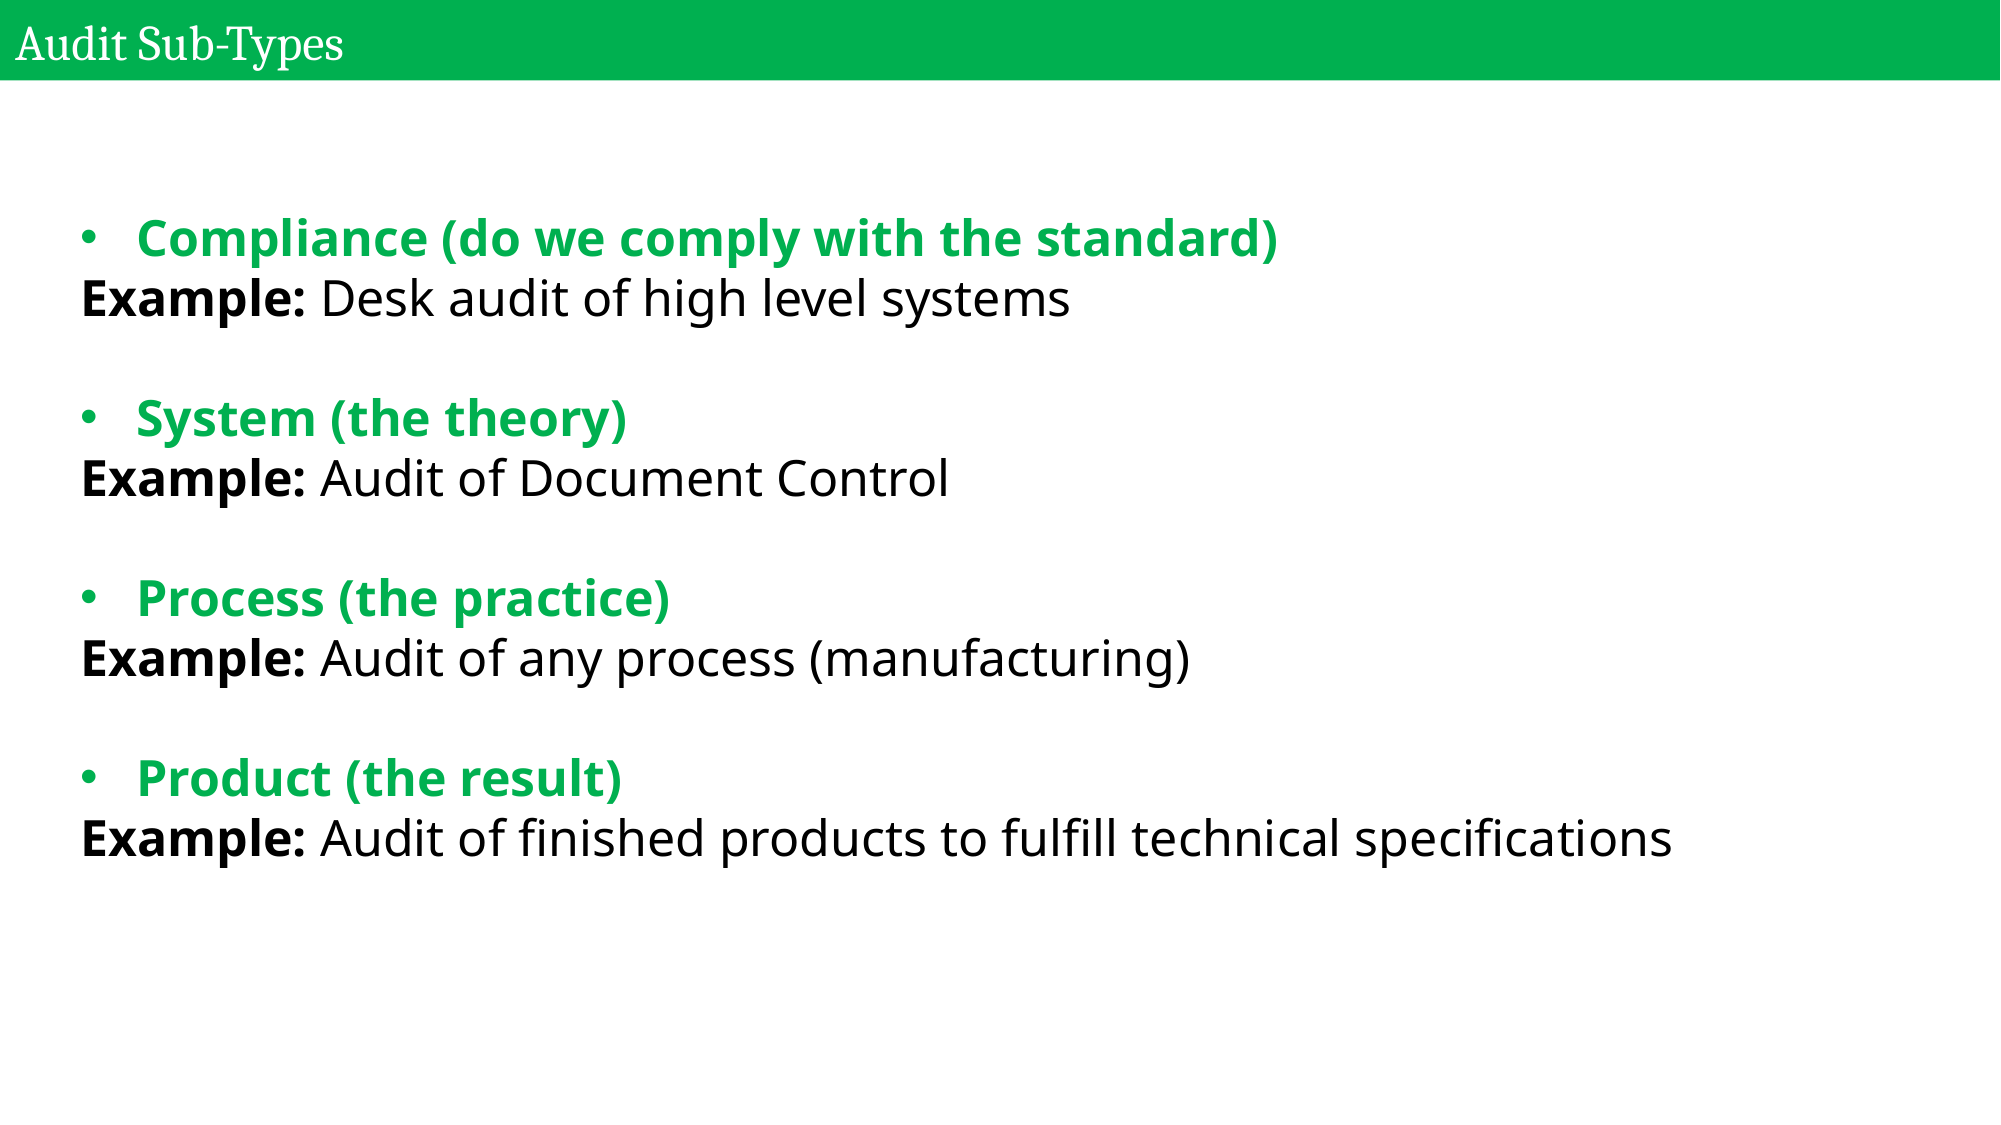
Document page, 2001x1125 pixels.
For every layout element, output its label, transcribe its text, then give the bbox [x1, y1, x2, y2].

title Audit Sub-Types [0, 0, 2000, 81]
text_box Compliance (do we comply with the standard) Example: Desk audit of high level systems System (the theory) Example: Audit of Document Control Process (the practice) Example: Audit of any process (manufacturing) Product (the result) Example: Audit of finished products to fulfill technical specifications [65, 198, 1885, 874]
